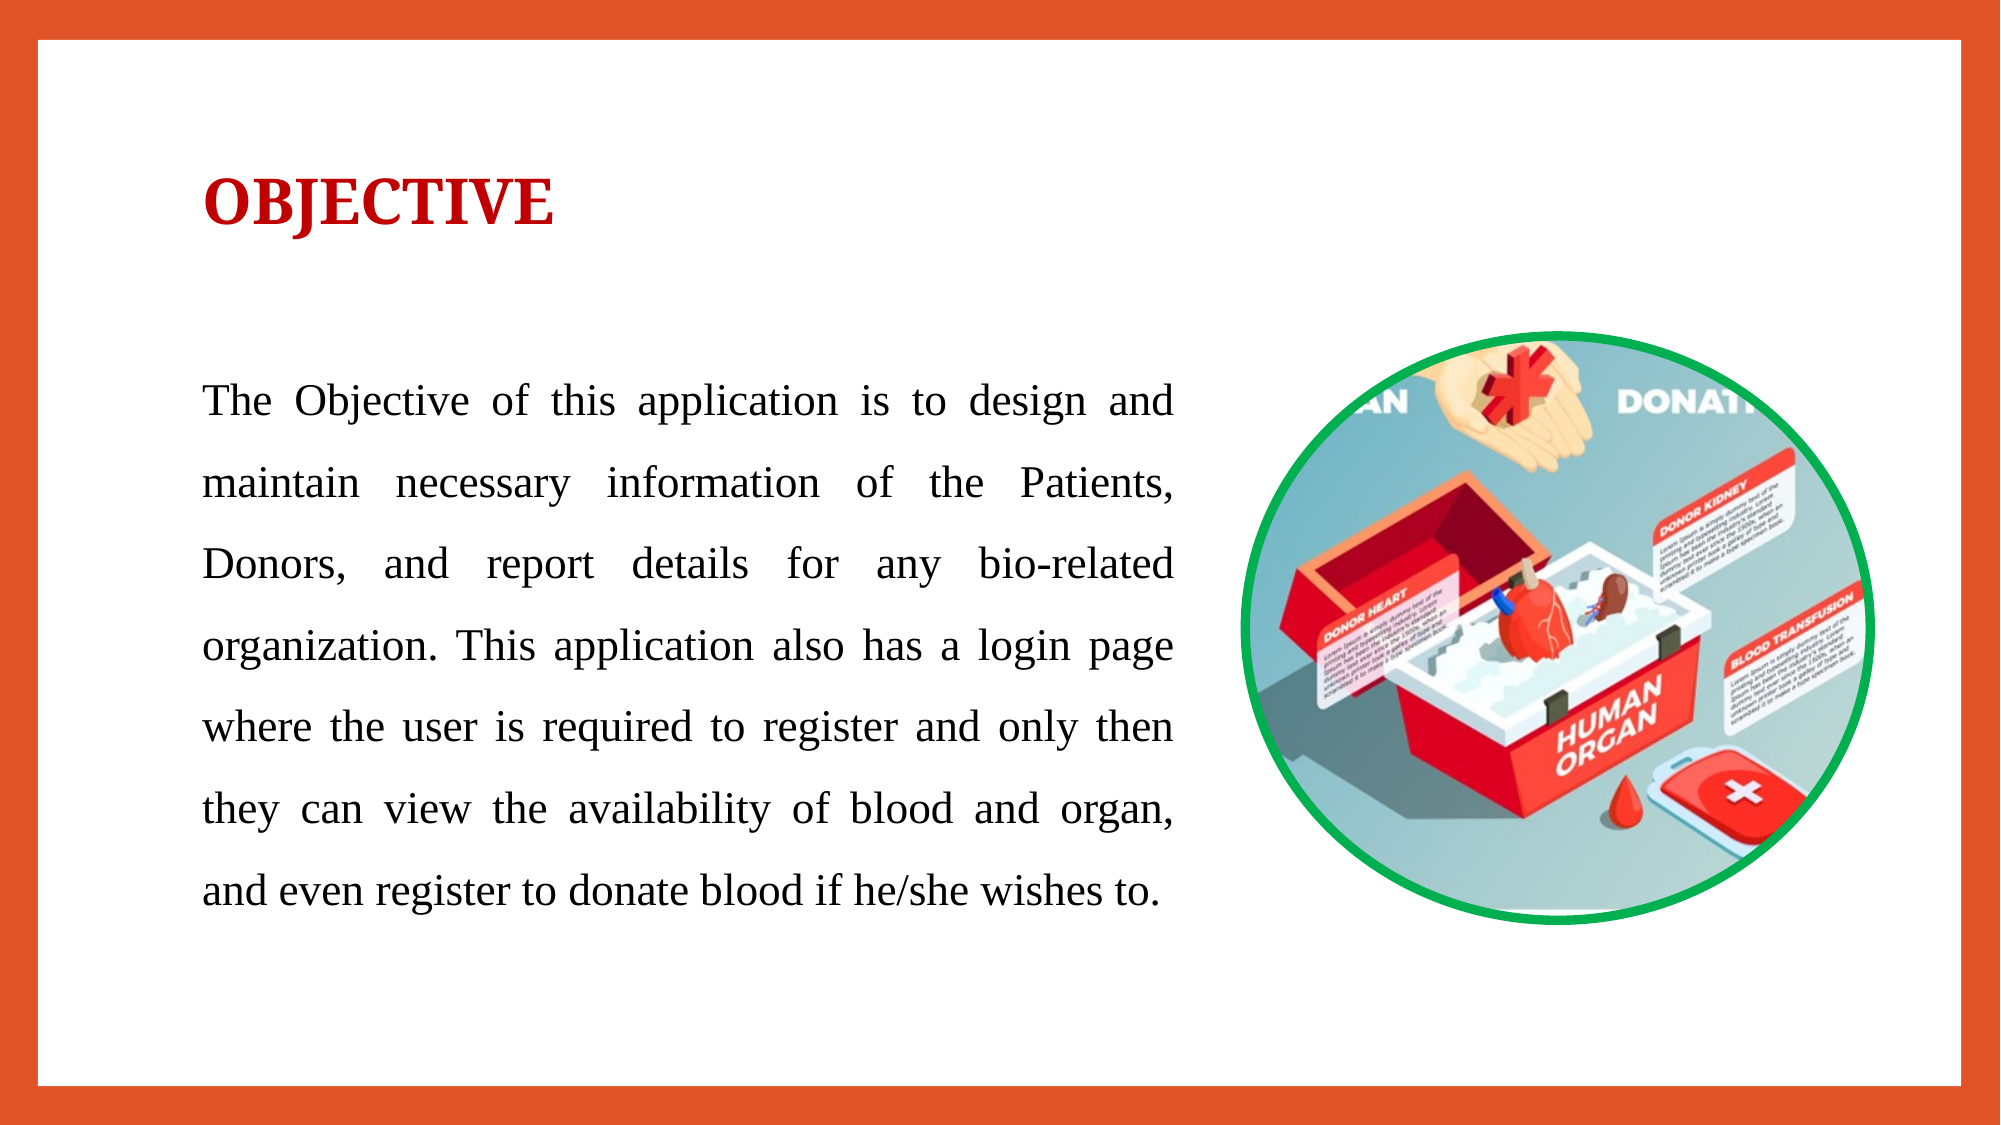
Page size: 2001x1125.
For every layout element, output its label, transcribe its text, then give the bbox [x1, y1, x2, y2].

title OBJECTIVE [187, 99, 1808, 323]
text_box [1243, 334, 1872, 922]
list The Objective of this application is to design and maintain necessary information of the Patients, Donors, and report details for any bio-related organization. This application also has a login page where the user is required to register and only then they can view the availability of blood and organ, and even register to donate blood if he/she wishes to. [179, 335, 1190, 999]
